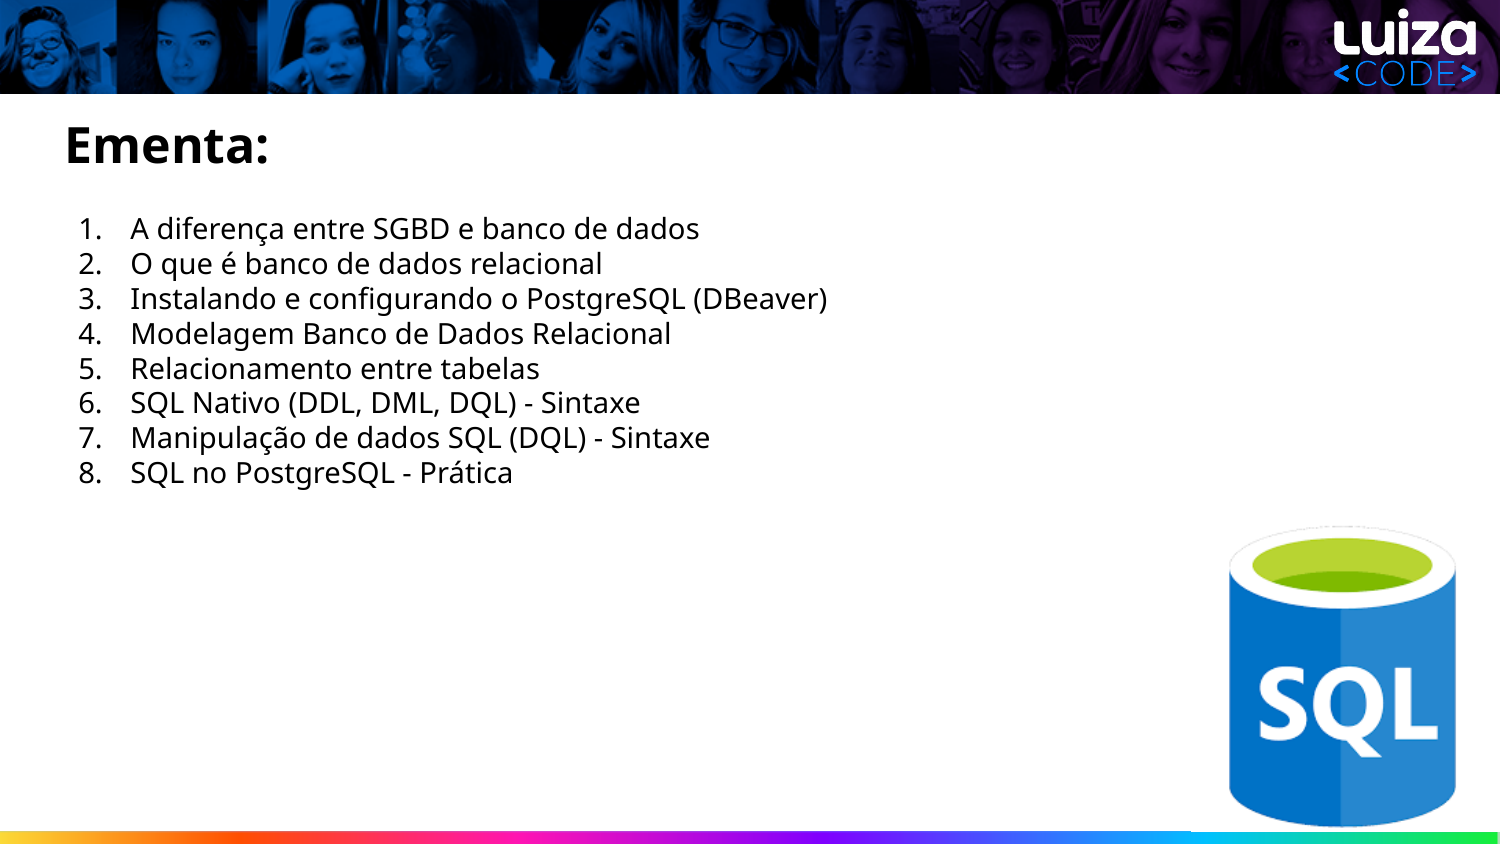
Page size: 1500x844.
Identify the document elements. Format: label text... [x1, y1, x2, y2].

picture [0, 0, 1500, 95]
picture [0, 831, 1170, 844]
text_box A diferença entre SGBD e banco de dados O que é banco de dados relacional Instalando e configurando o PostgreSQL (DBeaver) Modelagem Banco de Dados Relacional Relacionamento entre tabelas SQL Nativo (DDL, DML, DQL) - Sintaxe Manipulação de dados SQL (DQL) - Sintaxe SQL no PostgreSQL - Prática [40, 195, 1460, 505]
text_box Ementa: [49, 105, 1036, 189]
picture [1191, 522, 1500, 844]
